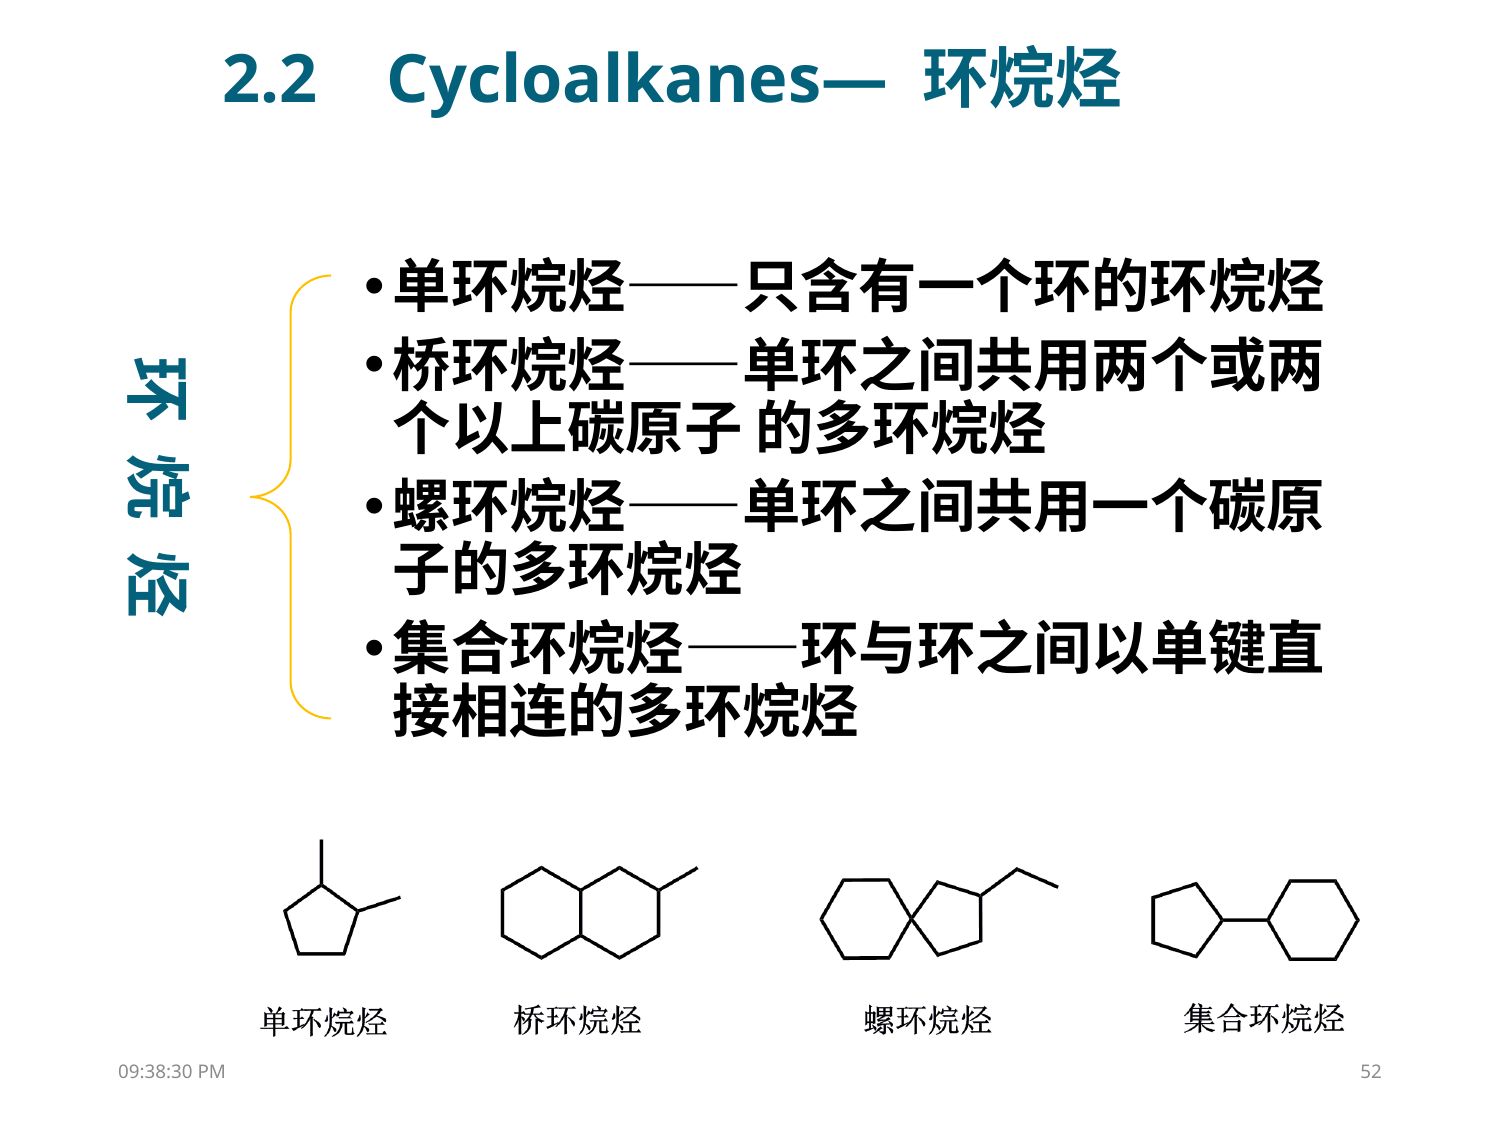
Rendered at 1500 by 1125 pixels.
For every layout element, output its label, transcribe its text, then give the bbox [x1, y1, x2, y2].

text_box [249, 274, 332, 720]
text_box 单环烷烃——只含有一个环的环烷烃 桥环烷烃——单环之间共用两个或两个以上碳原子 的多环烷烃 螺环烷烃——单环之间共用一个碳原子的多环烷烃 集合环烷烃——环与环之间以单键直接相连的多环烷烃 [350, 249, 1380, 763]
text_box 2.2 Cycloalkanes— 环烷烃 [207, 12, 1296, 124]
text_box 环 烷 烃 [96, 341, 208, 697]
slide_number 52 [1059, 1042, 1397, 1103]
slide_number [103, 1042, 441, 1103]
picture [253, 834, 1365, 1039]
